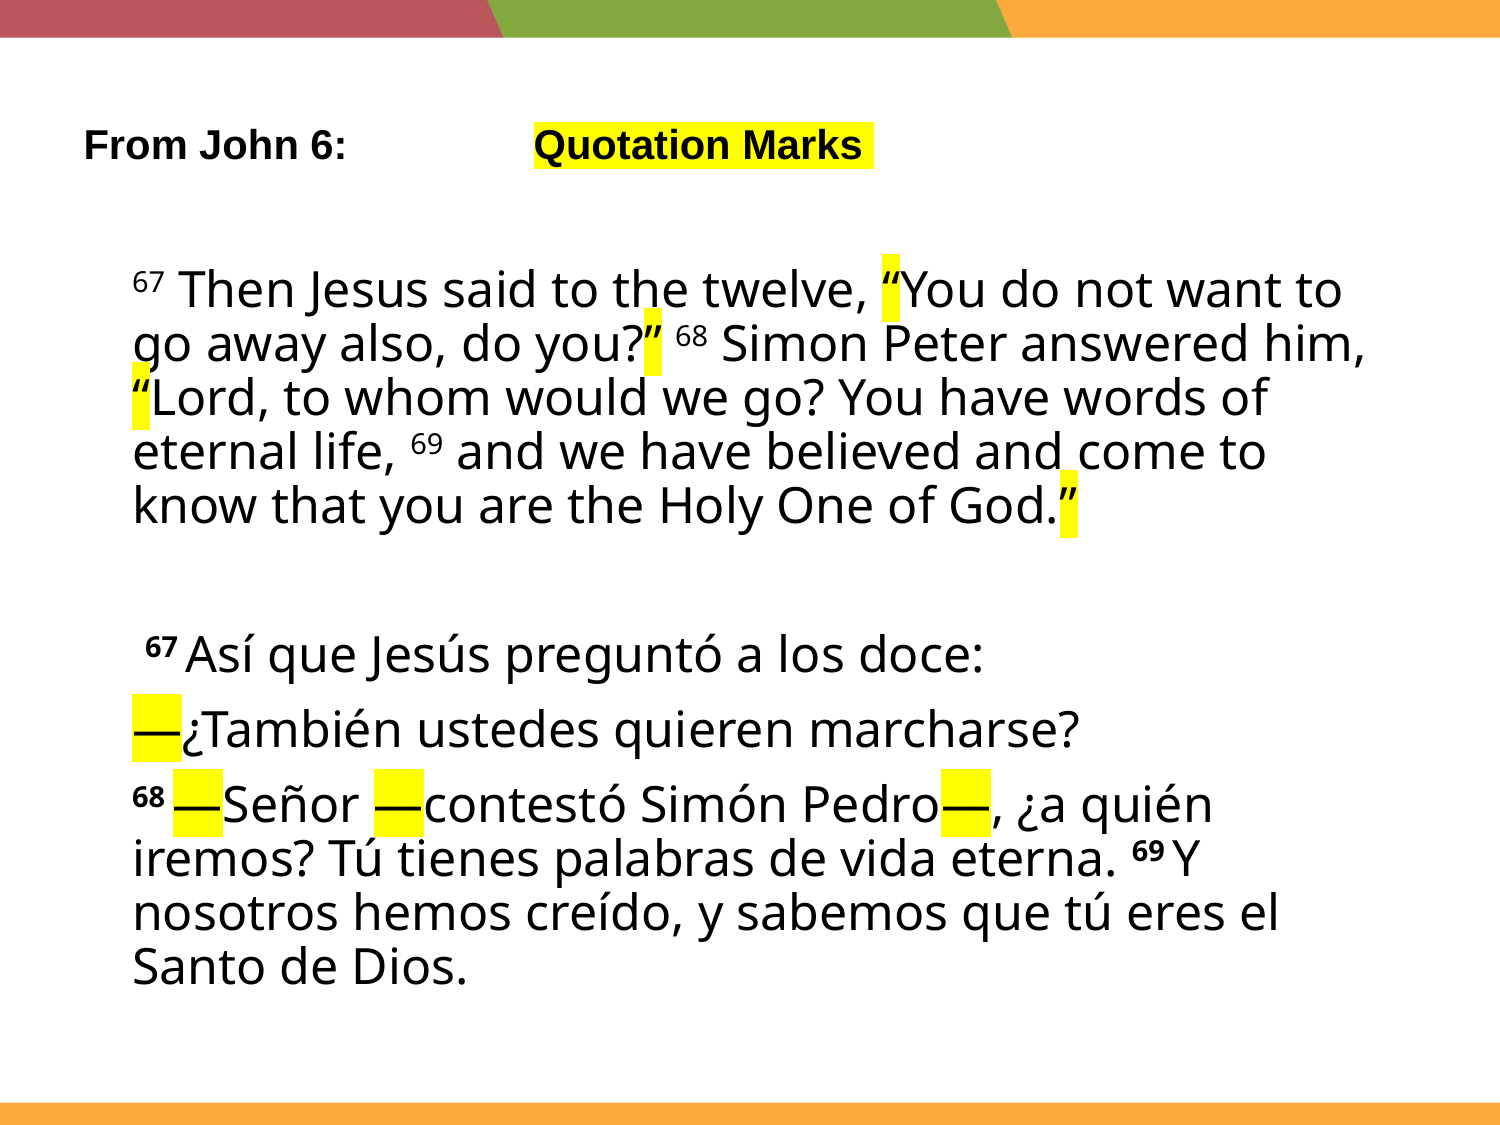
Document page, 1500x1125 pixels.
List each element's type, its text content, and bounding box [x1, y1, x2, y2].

list 67 Then Jesus said to the twelve, “You do not want to go away also, do you?” 68 Simon Peter answered him, “Lord, to whom would we go? You have words of eternal life, 69 and we have believed and come to know that you are the Holy One of God.” 67 Así que Jesús preguntó a los doce: —¿También ustedes quieren marcharse? 68 —Señor —contestó Simón Pedro—, ¿a quién iremos? Tú tienes palabras de vida eterna. 69 Y nosotros hemos creído, y sabemos que tú eres el Santo de Dios. [103, 256, 1397, 978]
text_box From John 6: Quotation Marks [68, 111, 890, 221]
